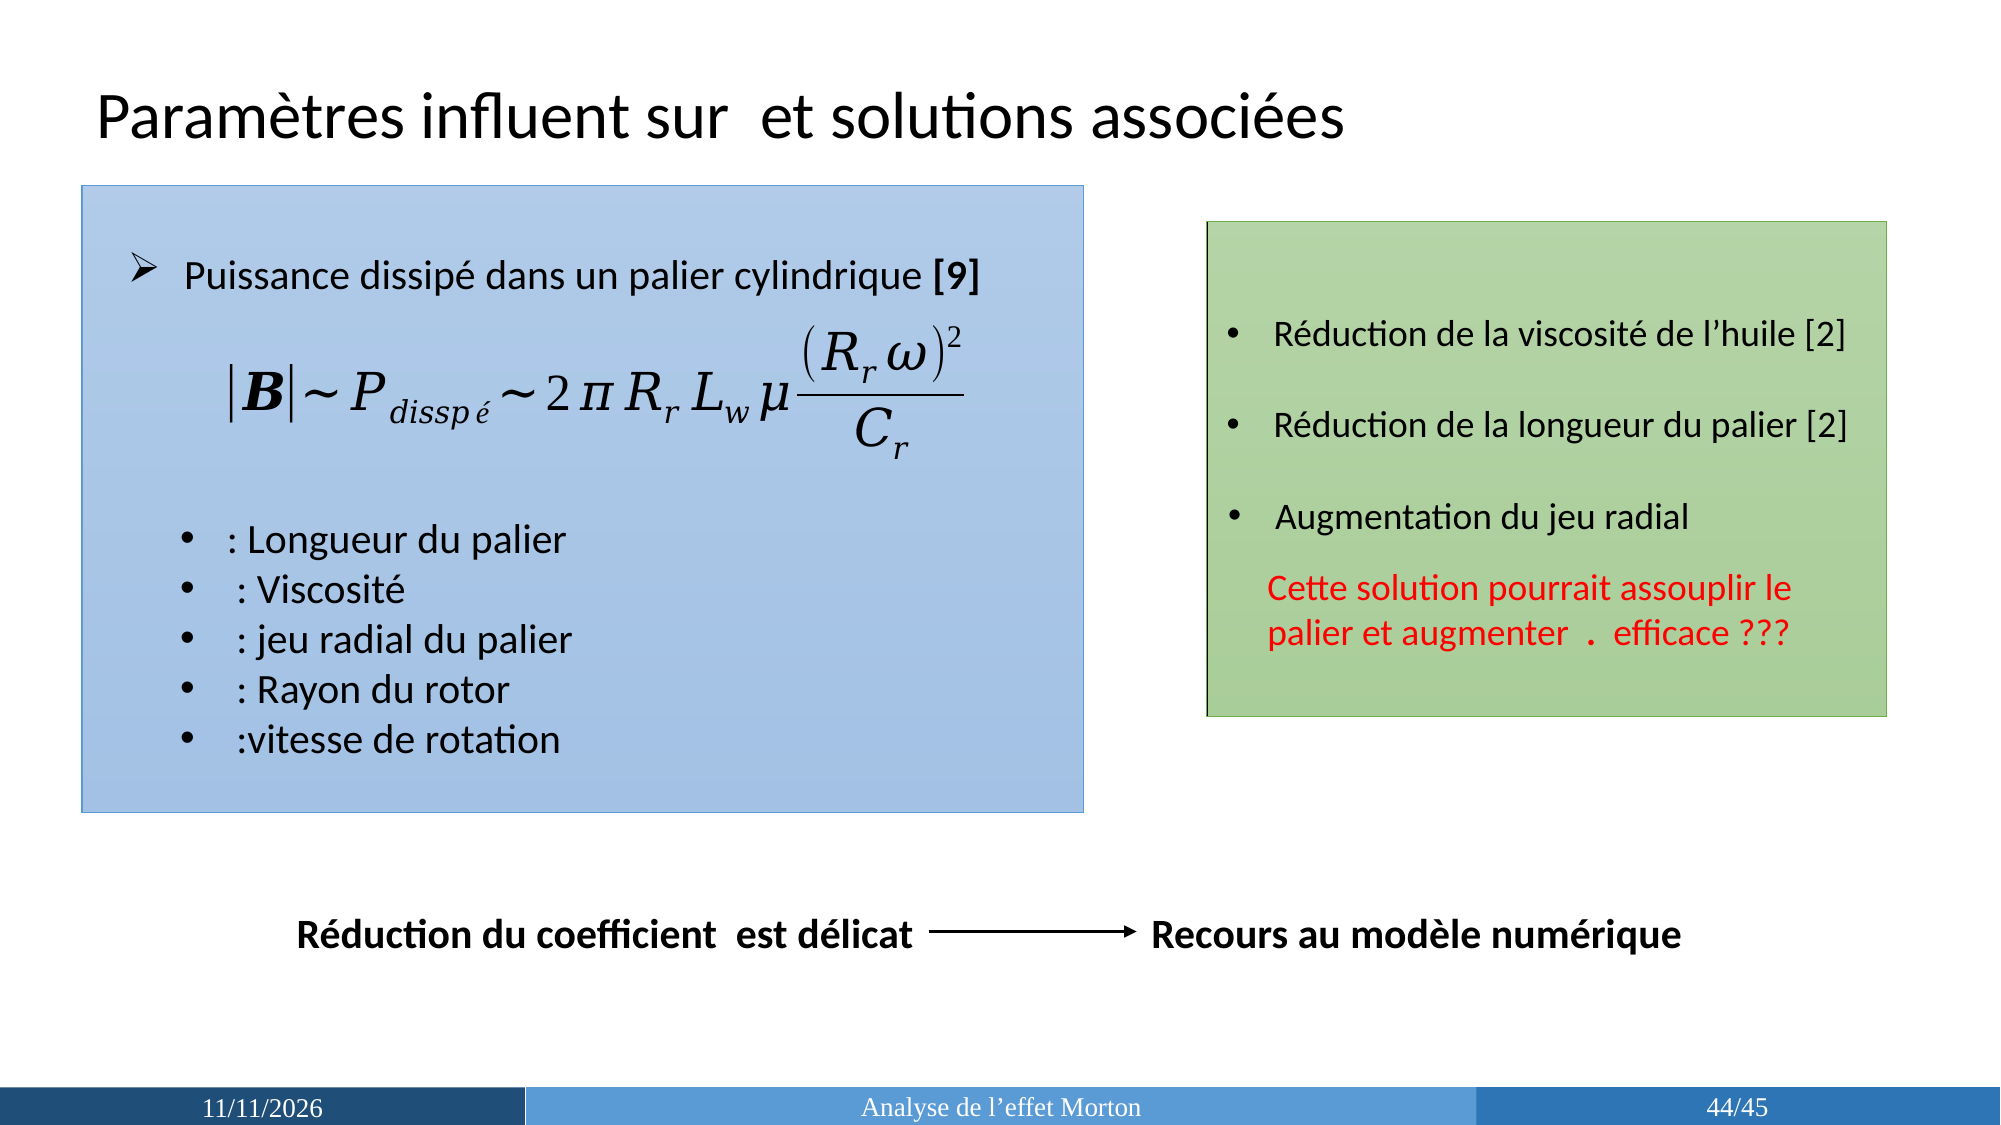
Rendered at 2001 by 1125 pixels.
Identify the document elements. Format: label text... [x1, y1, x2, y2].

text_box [1206, 221, 1887, 717]
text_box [81, 185, 1084, 813]
slide_number 44/45 [1477, 1087, 2000, 1125]
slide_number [0, 1087, 525, 1125]
text_box Recours au modèle numérique [1136, 899, 1698, 964]
footer Analyse de l’effet Morton [526, 1087, 1477, 1125]
